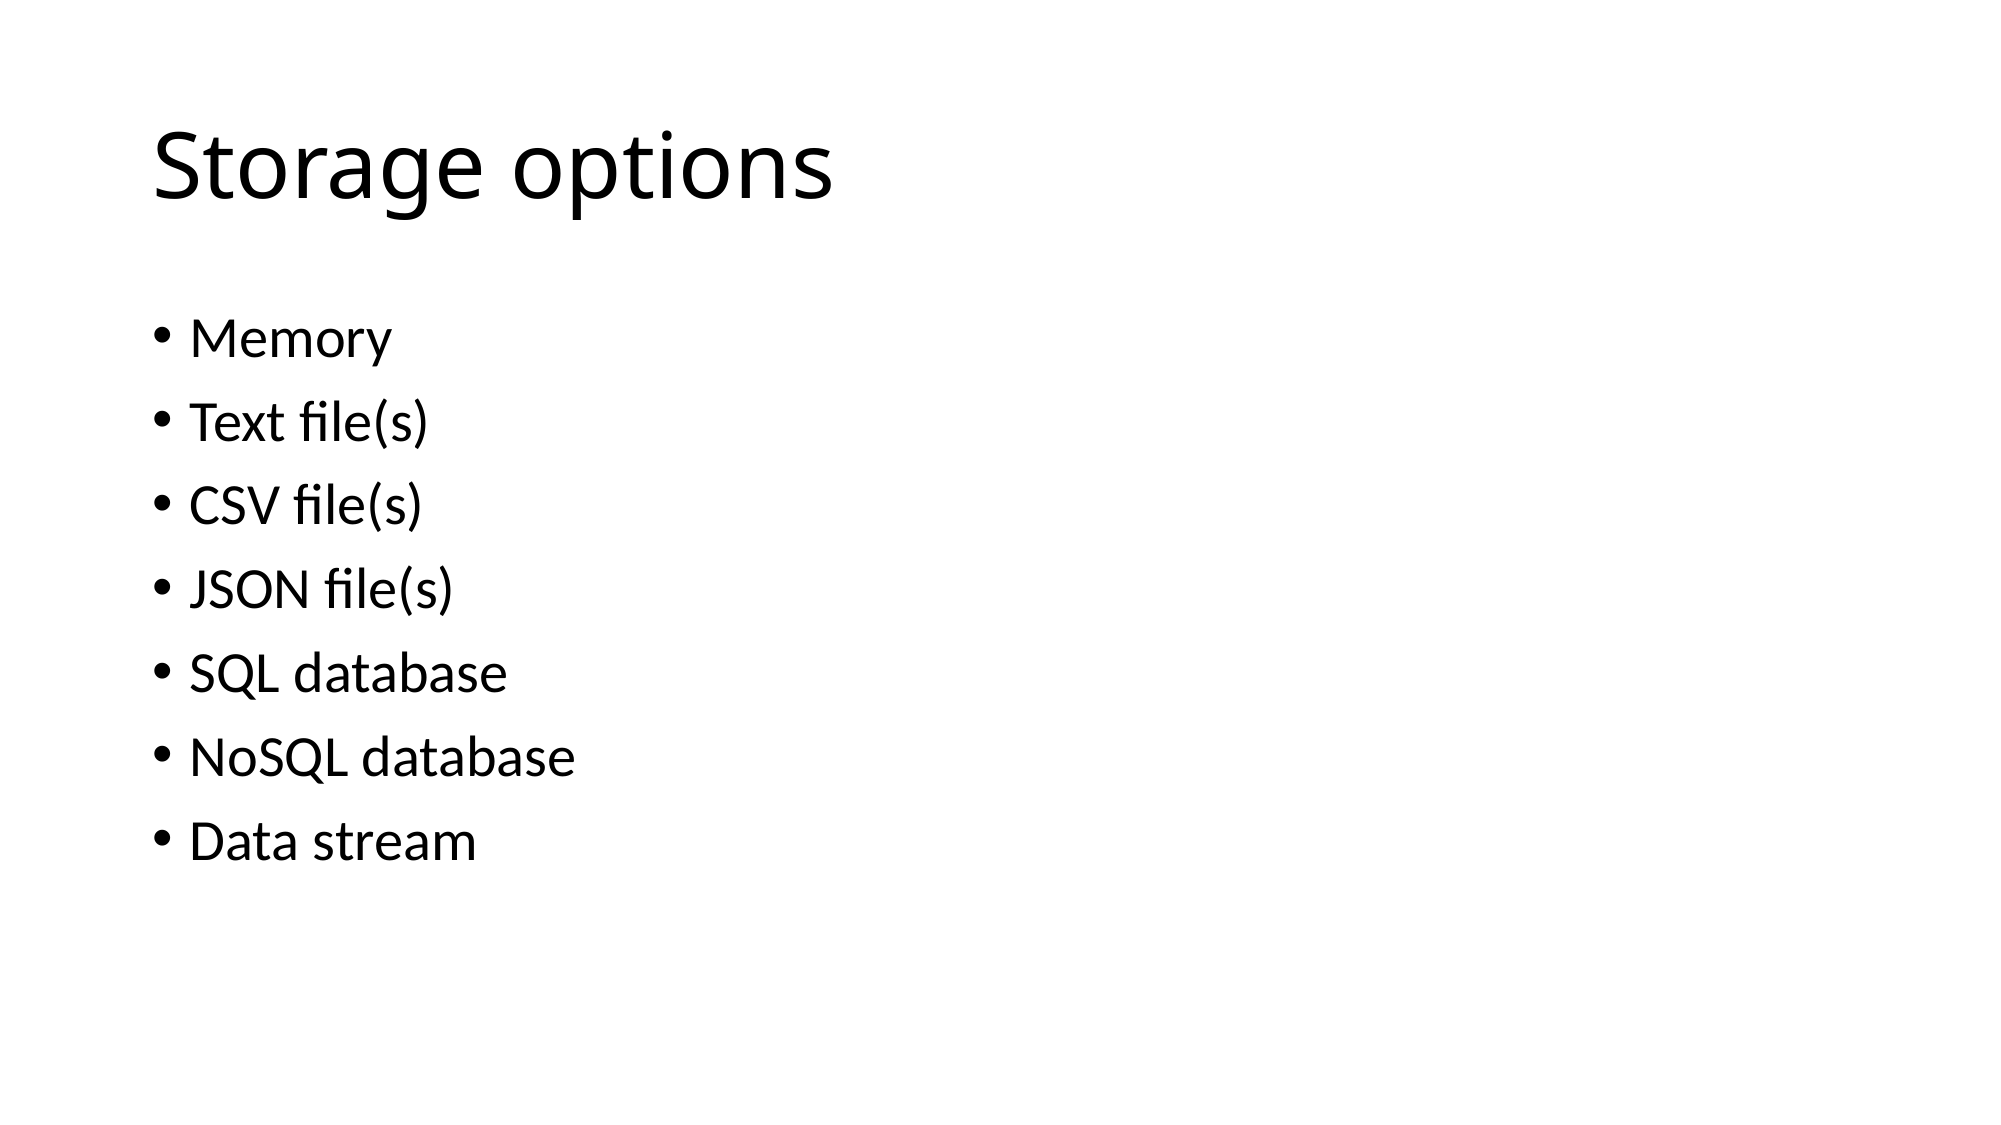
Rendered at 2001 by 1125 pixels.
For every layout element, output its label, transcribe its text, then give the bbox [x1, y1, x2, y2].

list Memory Text file(s) CSV file(s) JSON file(s) SQL database NoSQL database Data stream [137, 299, 1863, 1014]
title Storage options [137, 59, 1863, 278]
